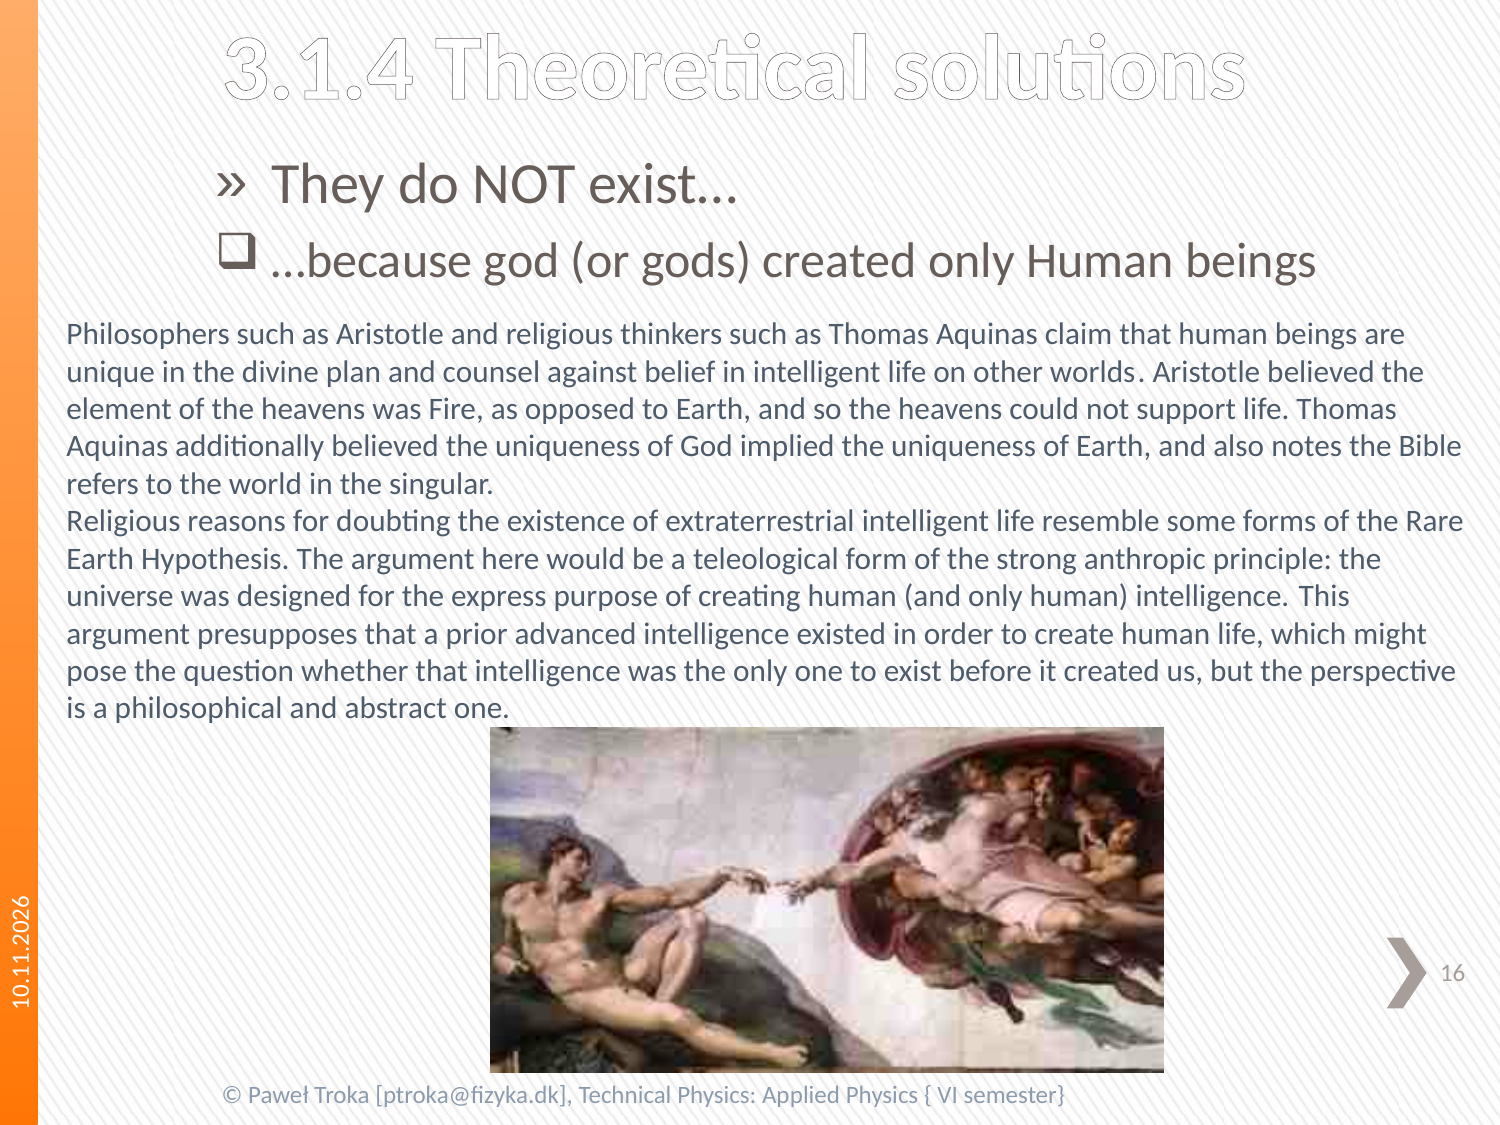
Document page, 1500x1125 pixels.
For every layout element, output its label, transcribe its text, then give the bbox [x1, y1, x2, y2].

list They do NOT exist… [200, 137, 1425, 220]
footer © Paweł Troka [ptroka@fizyka.dk], Technical Physics: Applied Physics { VI semester} [206, 1074, 1382, 1113]
slide_number 16 [1425, 941, 1488, 1002]
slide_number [0, 594, 38, 1026]
picture [489, 727, 1164, 1073]
title 3.1.4 Theoretical solutions [206, 0, 1447, 126]
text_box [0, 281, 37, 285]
text_box Philosophers such as Aristotle and religious thinkers such as Thomas Aquinas claim that human beings are unique in the divine plan and counsel against belief in intelligent life on other worlds. Aristotle believed the element of the heavens was Fire, as opposed to Earth, and so the heavens could not support life. Thomas Aquinas additionally believed the uniqueness of God implied the uniqueness of Earth, and also notes the Bible refers to the world in the singular. Religious reasons for doubting the existence of extraterrestrial intelligent life resemble some forms of the Rare Earth Hypothesis. The argument here would be a teleological form of the strong anthropic principle: the universe was designed for the express purpose of creating human (and only human) intelligence. This argument presupposes that a prior advanced intelligence existed in order to create human life, which might pose the question whether that intelligence was the only one to exist before it created us, but the perspective is a philosophical and abstract one. [51, 306, 1481, 733]
text_box …because god (or gods) created only Human beings [200, 220, 1426, 306]
